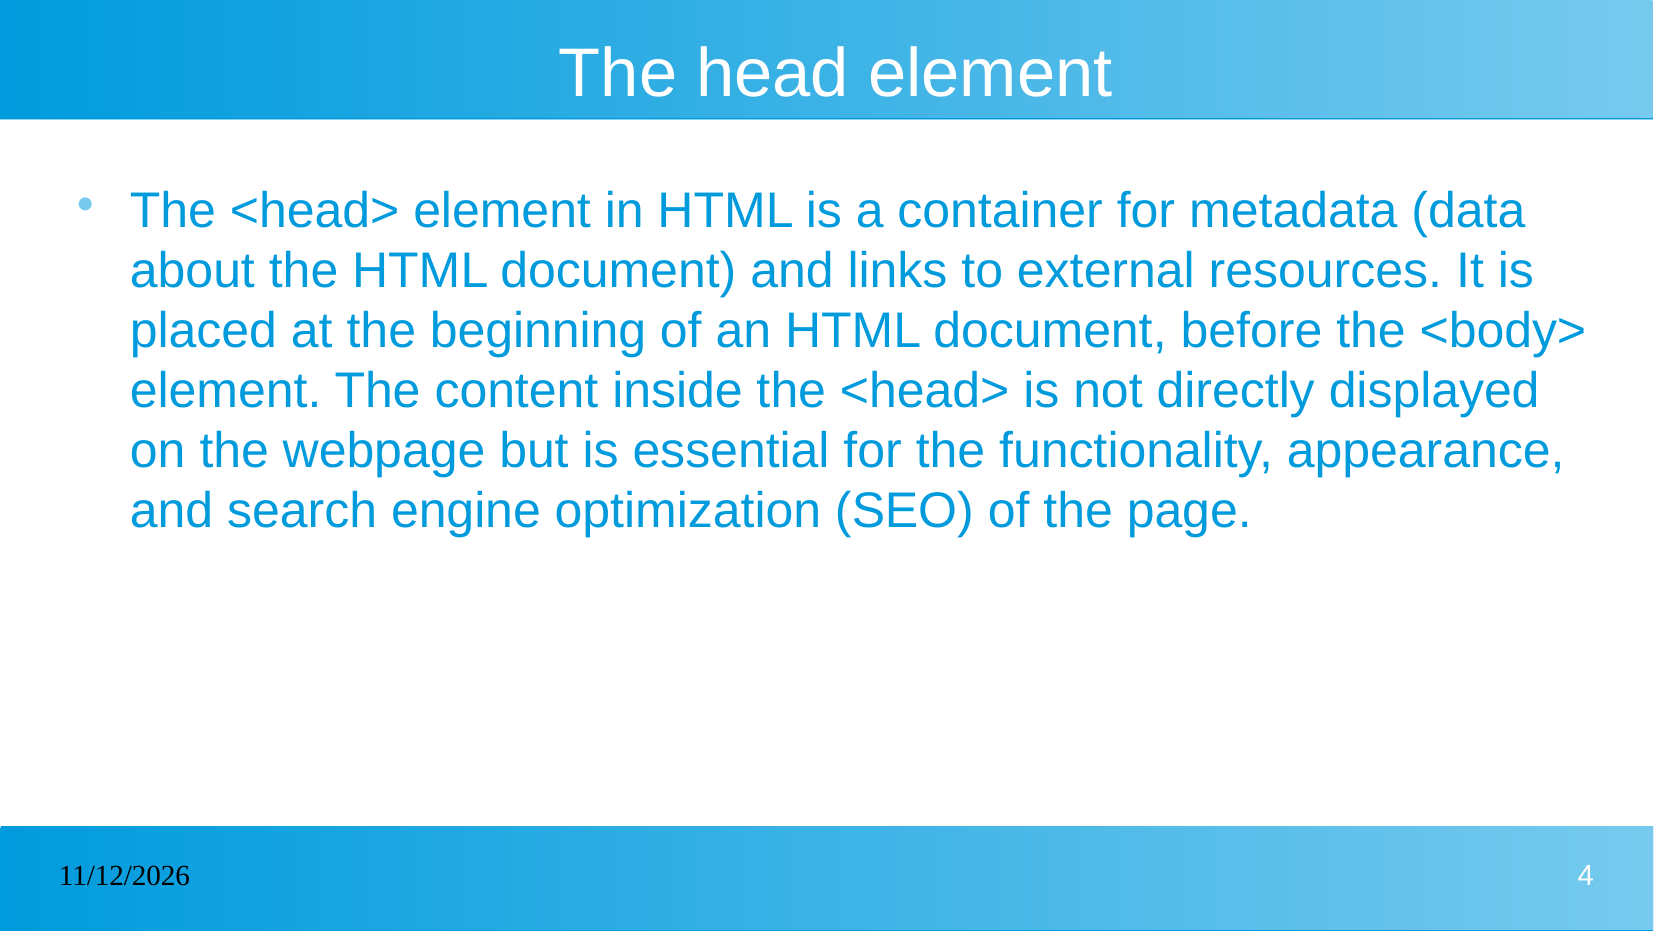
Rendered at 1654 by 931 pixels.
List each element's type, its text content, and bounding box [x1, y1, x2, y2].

title The head element [59, 29, 1594, 108]
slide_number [59, 856, 443, 915]
slide_number 4 [1210, 856, 1594, 915]
list The <head> element in HTML is a container for metadata (data about the HTML document) and links to external resources. It is placed at the beginning of an HTML document, before the <body> element. The content inside the <head> is not directly displayed on the webpage but is essential for the functionality, appearance, and search engine optimization (SEO) of the page. [59, 177, 1594, 768]
